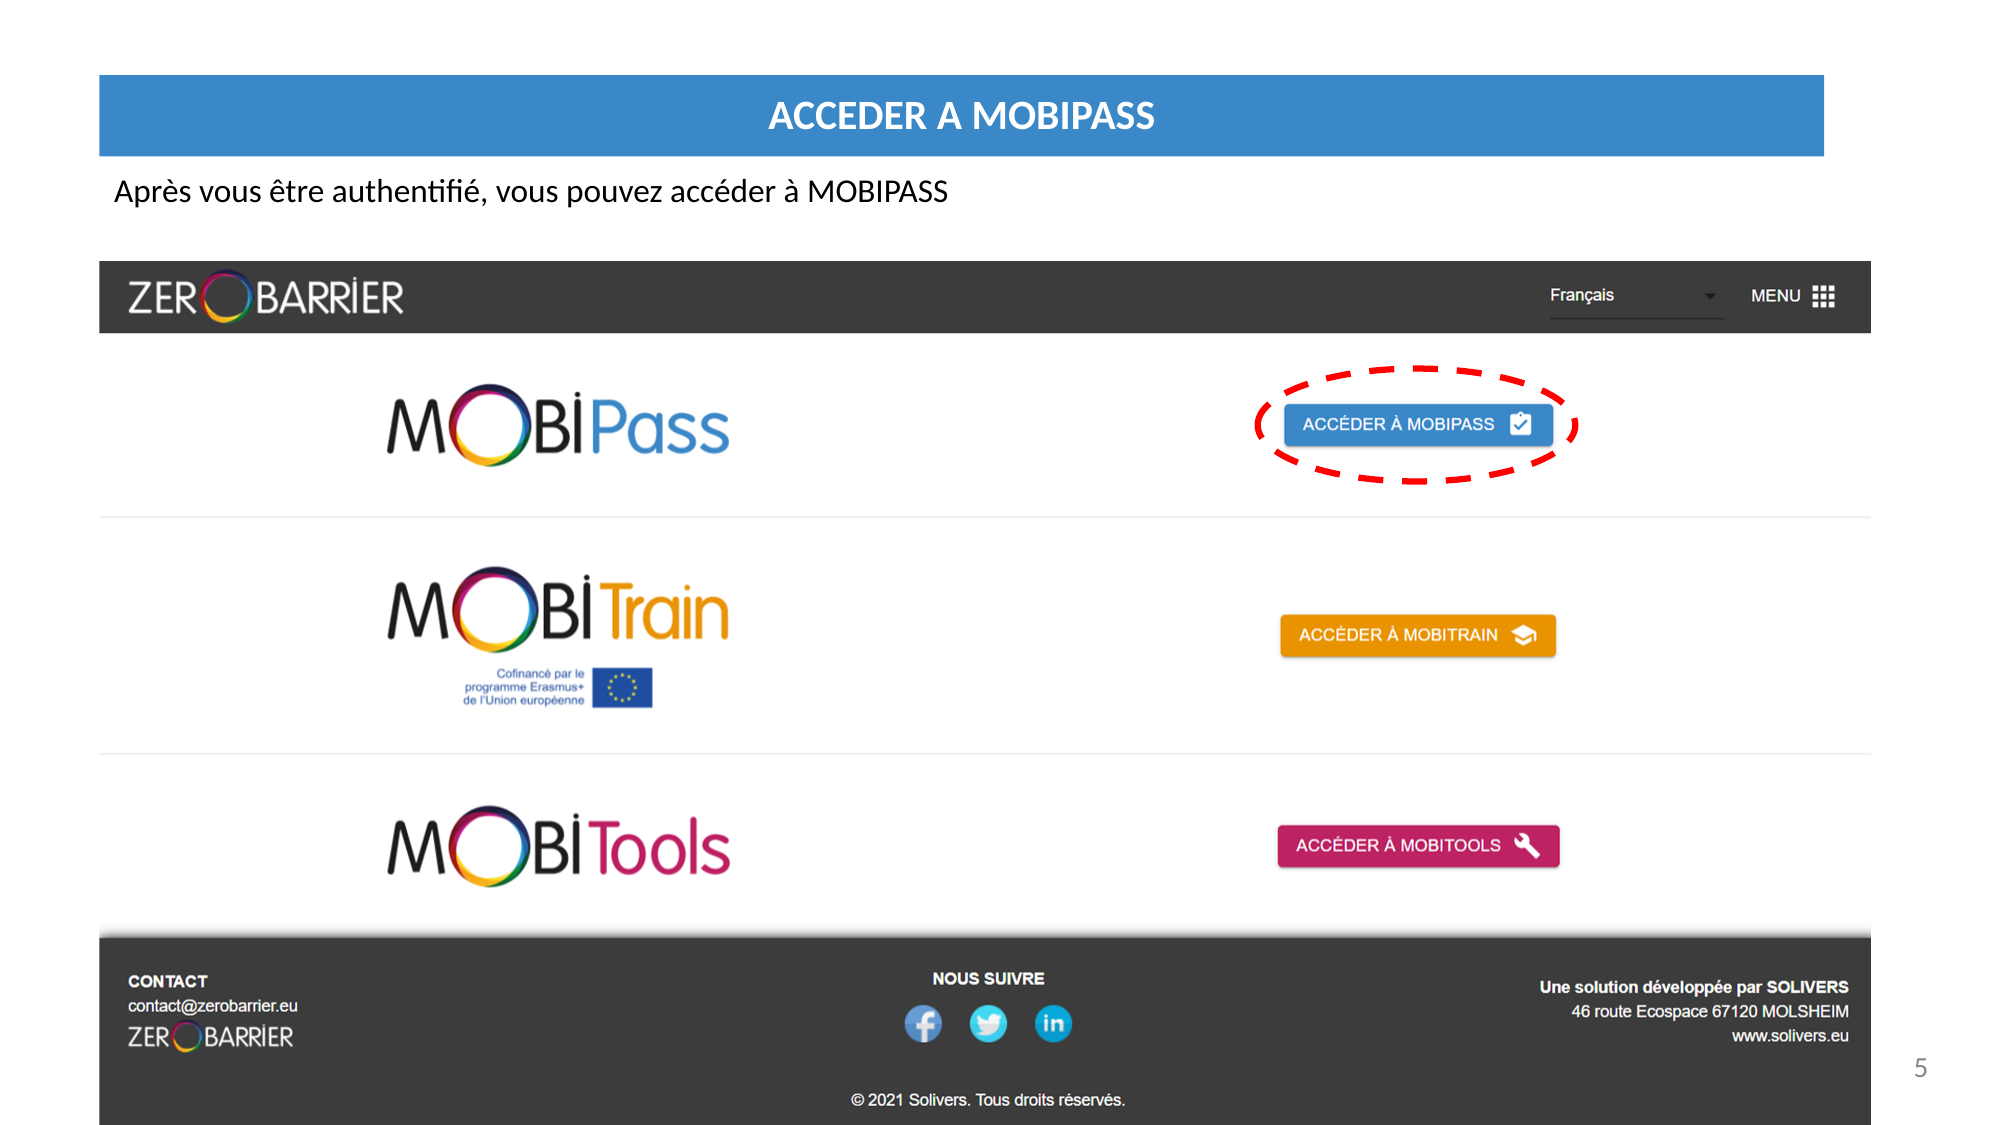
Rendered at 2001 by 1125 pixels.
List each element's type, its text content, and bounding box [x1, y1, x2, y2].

title ACCEDER A MOBIPASS [99, 75, 1825, 157]
slide_number ‹#› [1879, 1035, 1980, 1096]
text_box Après vous être authentifié, vous pouvez accéder à MOBIPASS [99, 161, 1099, 217]
picture [98, 261, 1872, 1125]
